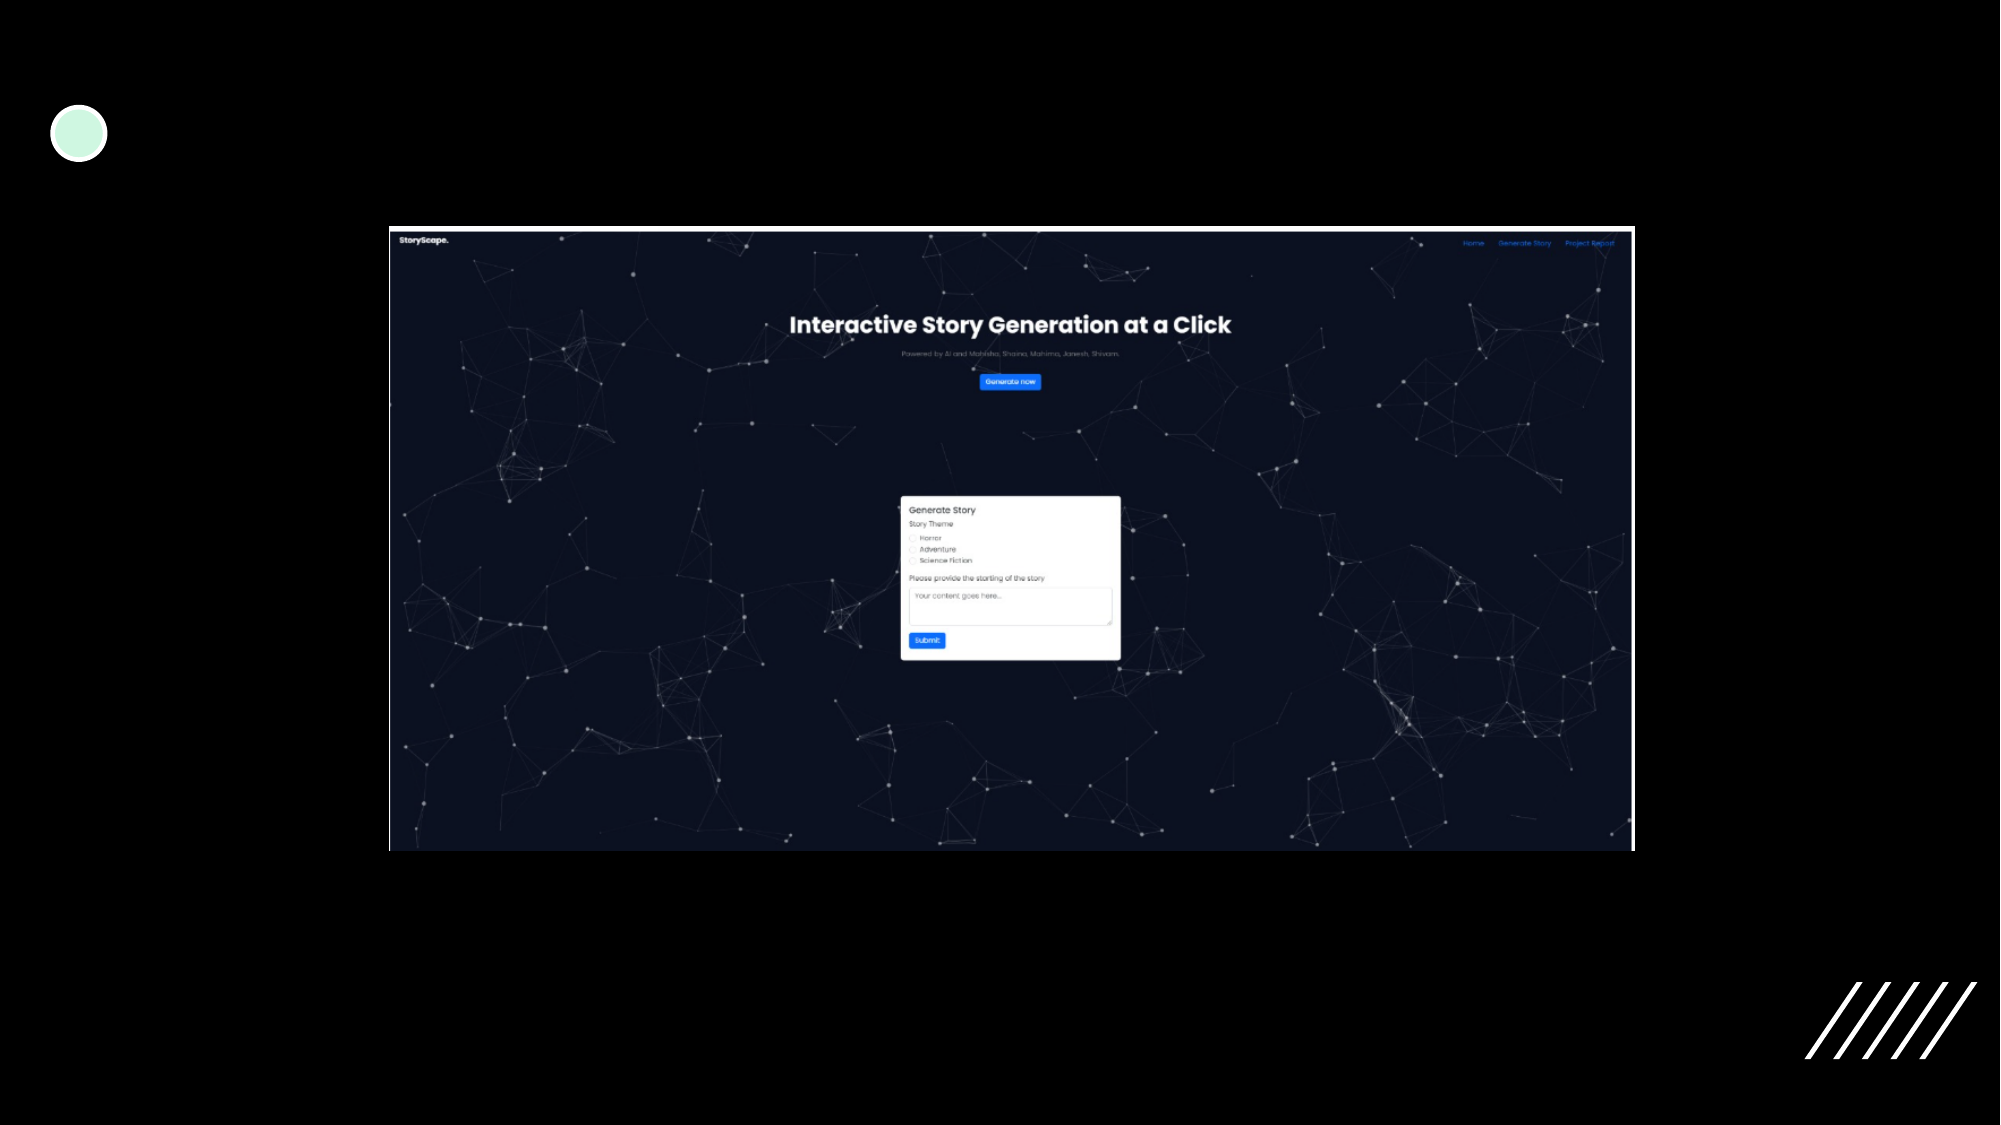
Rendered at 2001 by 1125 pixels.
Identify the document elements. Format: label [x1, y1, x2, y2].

picture [389, 226, 1635, 852]
